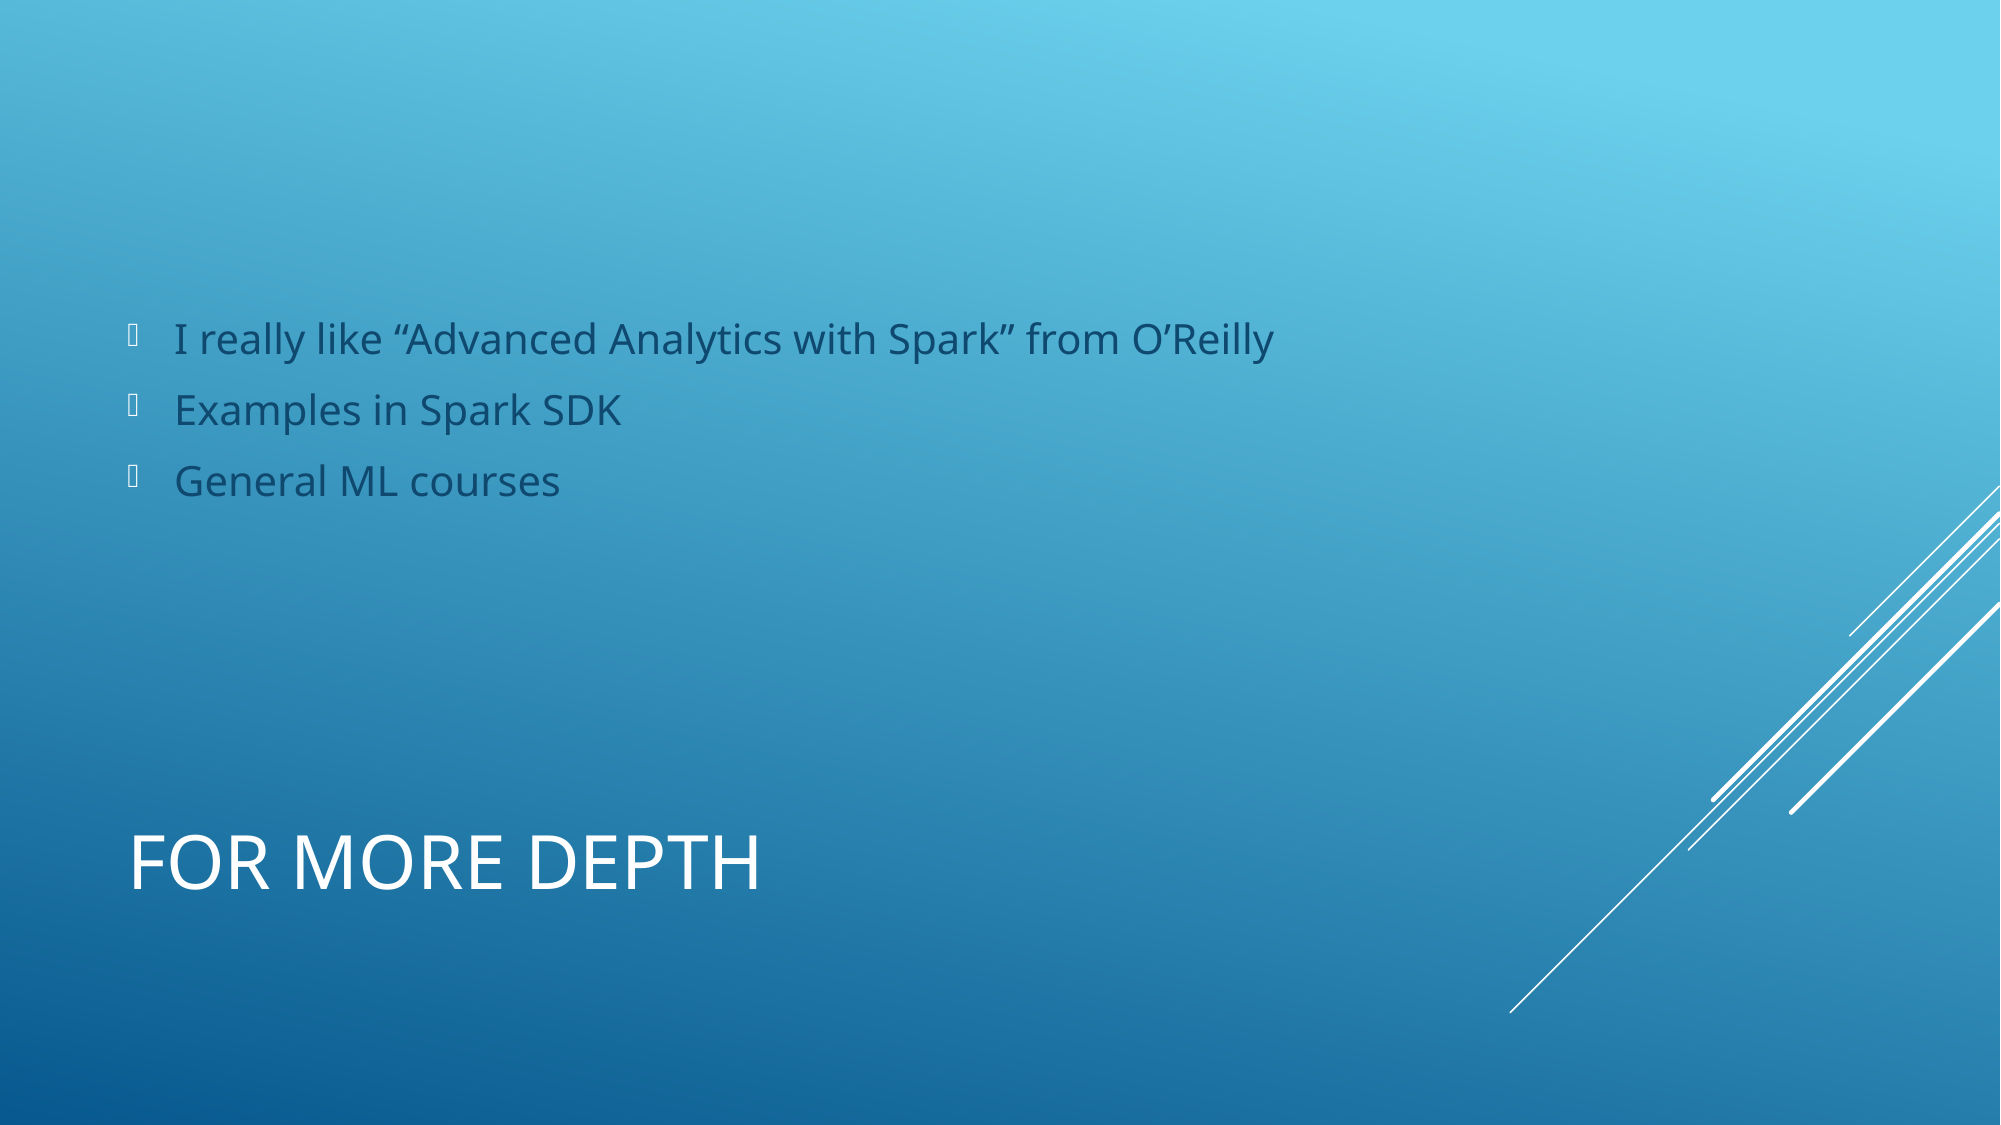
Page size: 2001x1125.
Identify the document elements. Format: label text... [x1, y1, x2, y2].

title For more depth [112, 736, 1513, 984]
list I really like “Advanced Analytics with Spark” from O’Reilly Examples in Spark SDK General ML courses [112, 112, 1513, 706]
